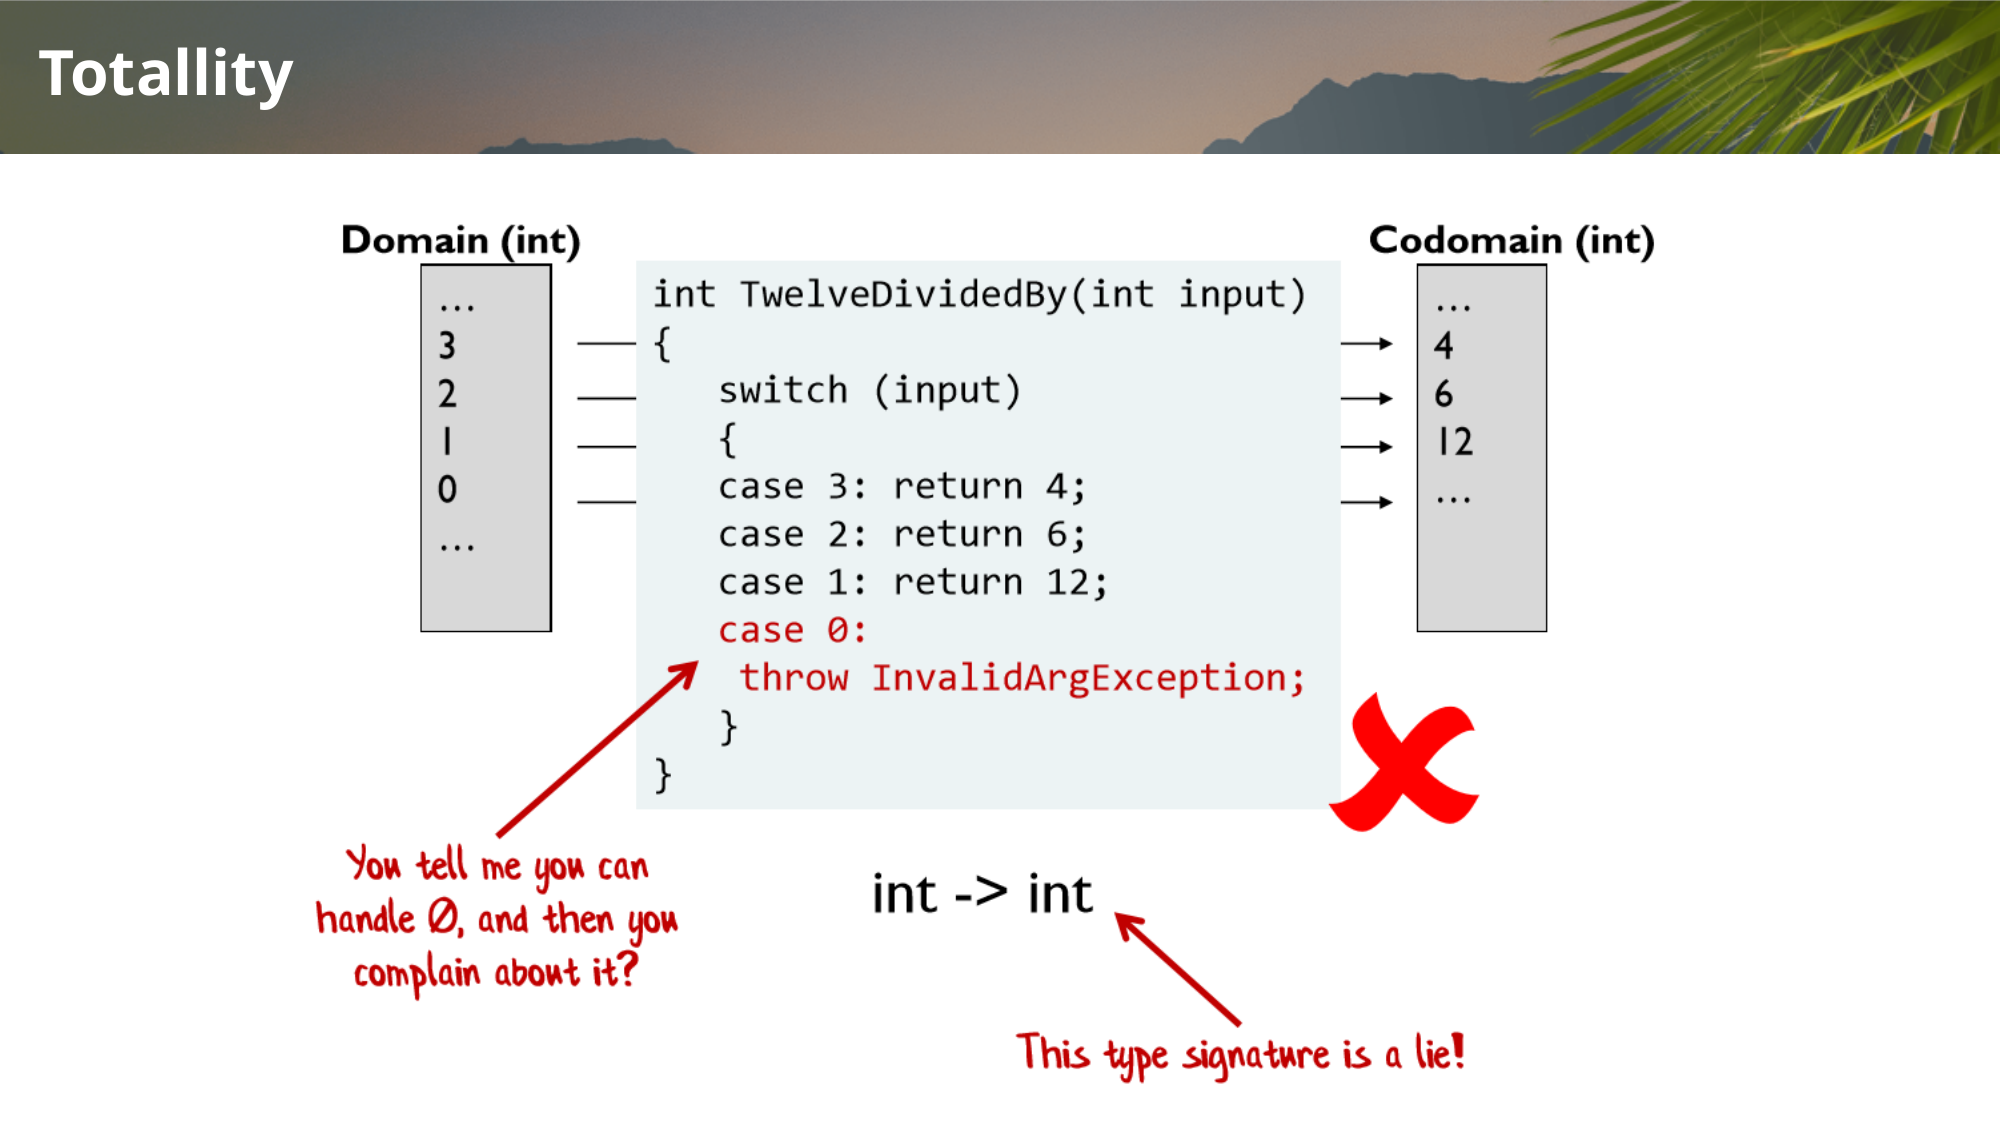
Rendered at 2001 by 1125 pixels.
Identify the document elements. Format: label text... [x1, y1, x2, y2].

picture [0, 0, 2000, 154]
picture [290, 177, 1710, 1125]
title Totallity [23, 0, 1788, 150]
